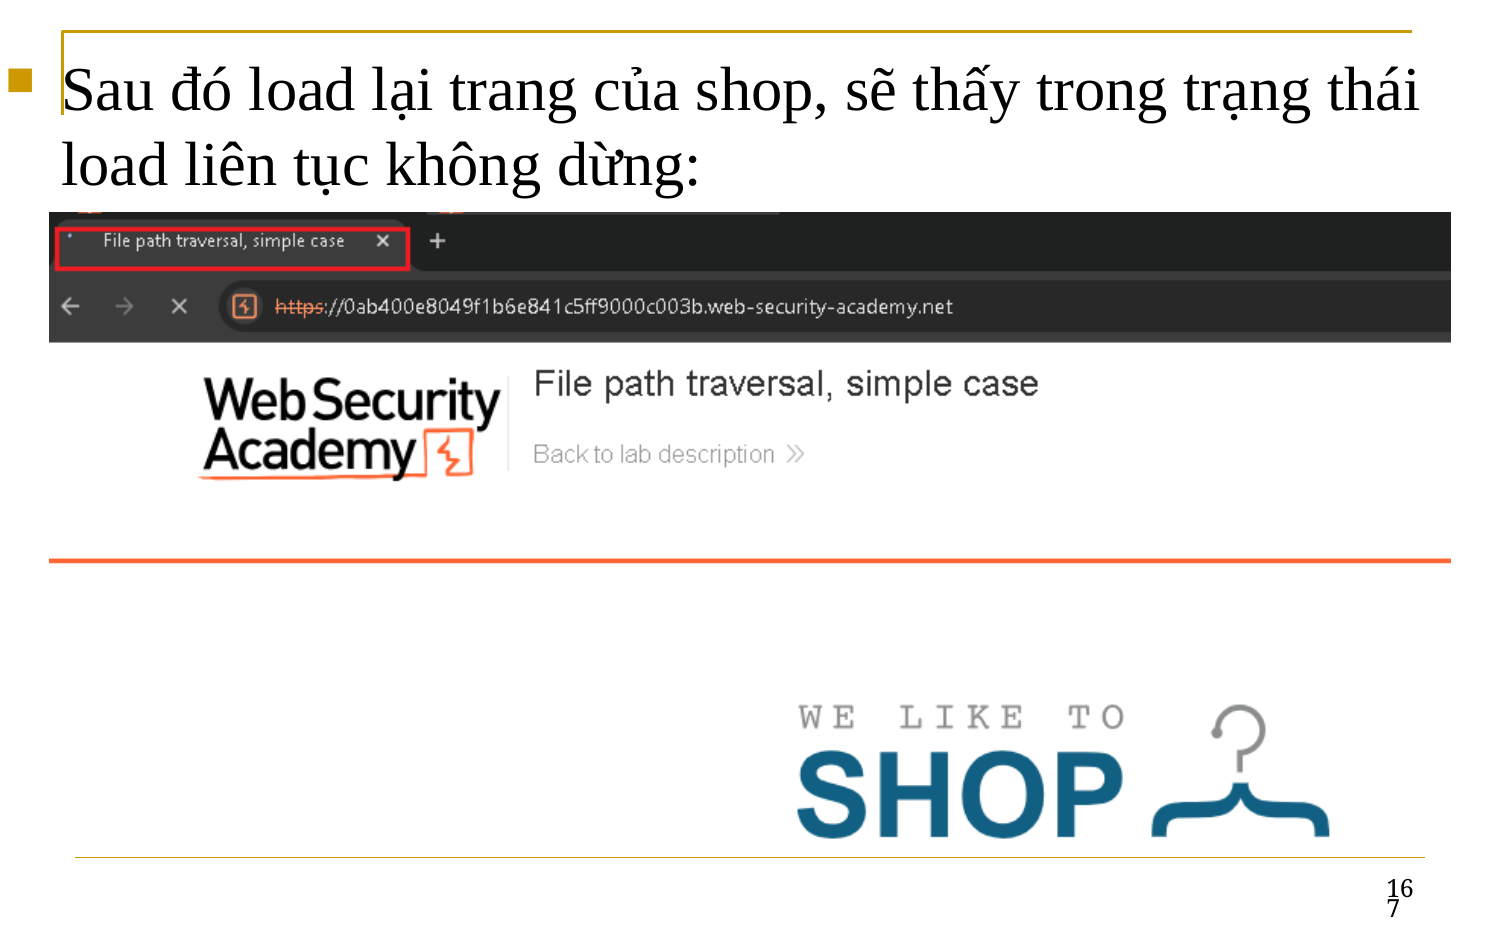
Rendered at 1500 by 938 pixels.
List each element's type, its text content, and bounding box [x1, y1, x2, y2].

slide_number 167 [1380, 878, 1419, 938]
picture [49, 212, 1451, 857]
text_box Sau đó load lại trang của shop, sẽ thấy trong trạng thái load liên tục không dừng: [2, 30, 1466, 198]
